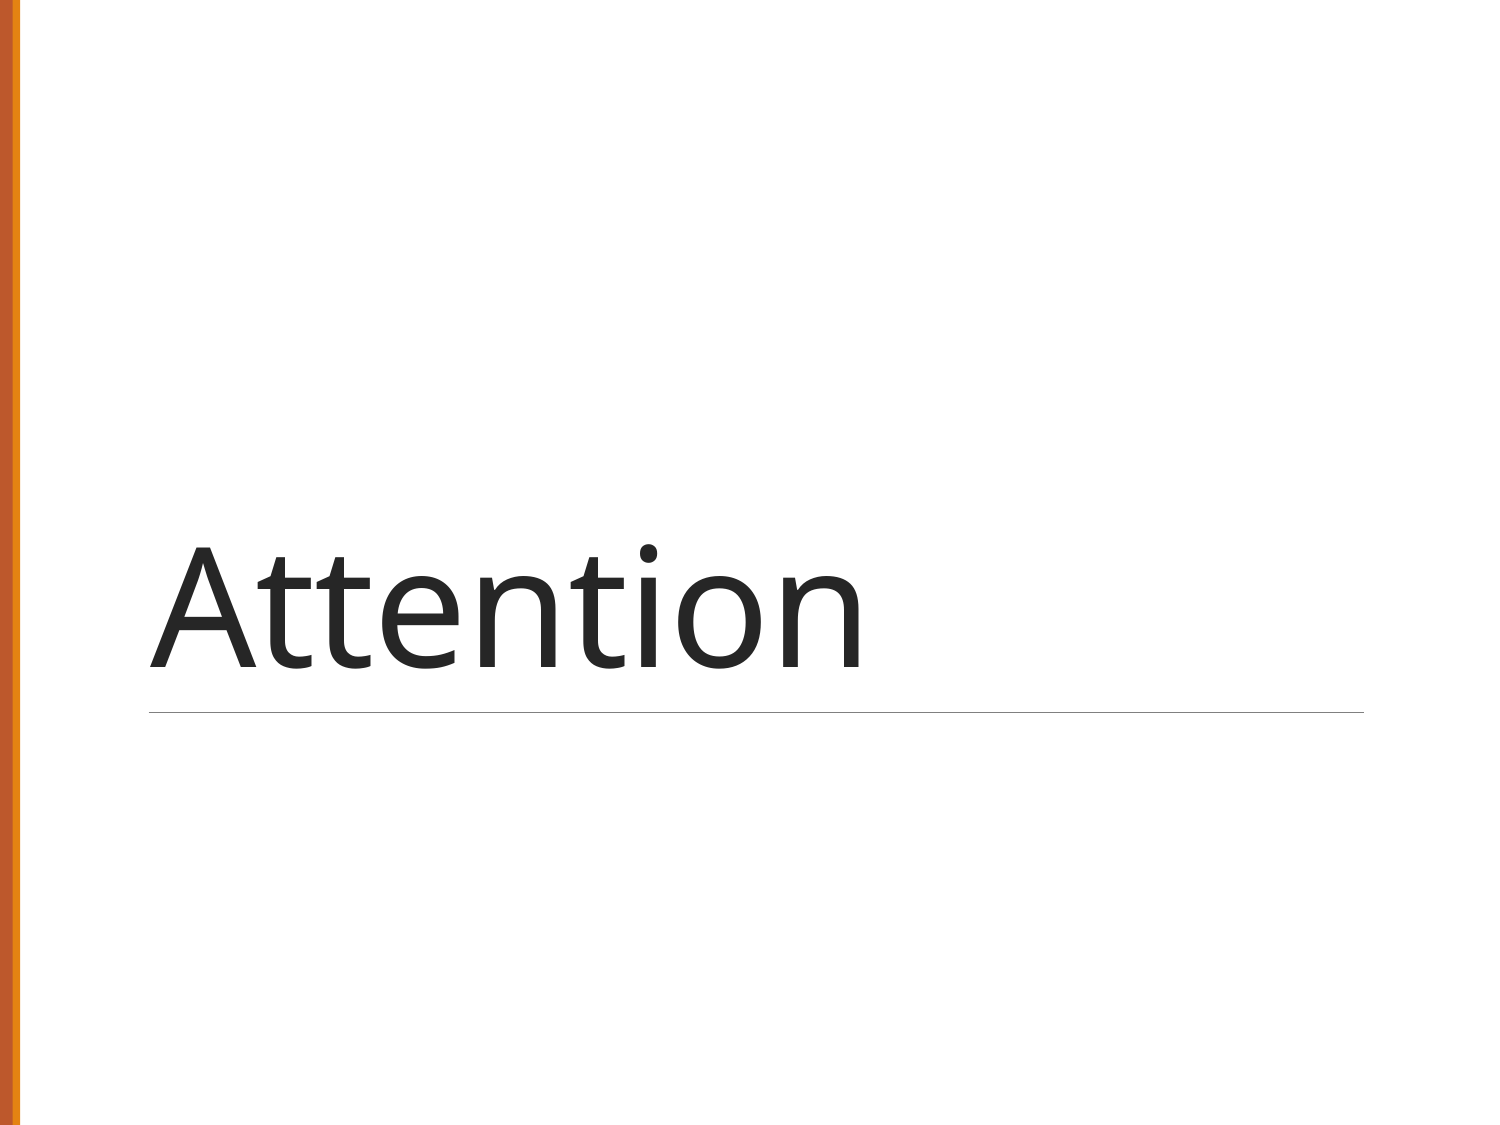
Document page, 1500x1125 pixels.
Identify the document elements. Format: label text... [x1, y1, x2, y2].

title Attention [135, 124, 1373, 710]
